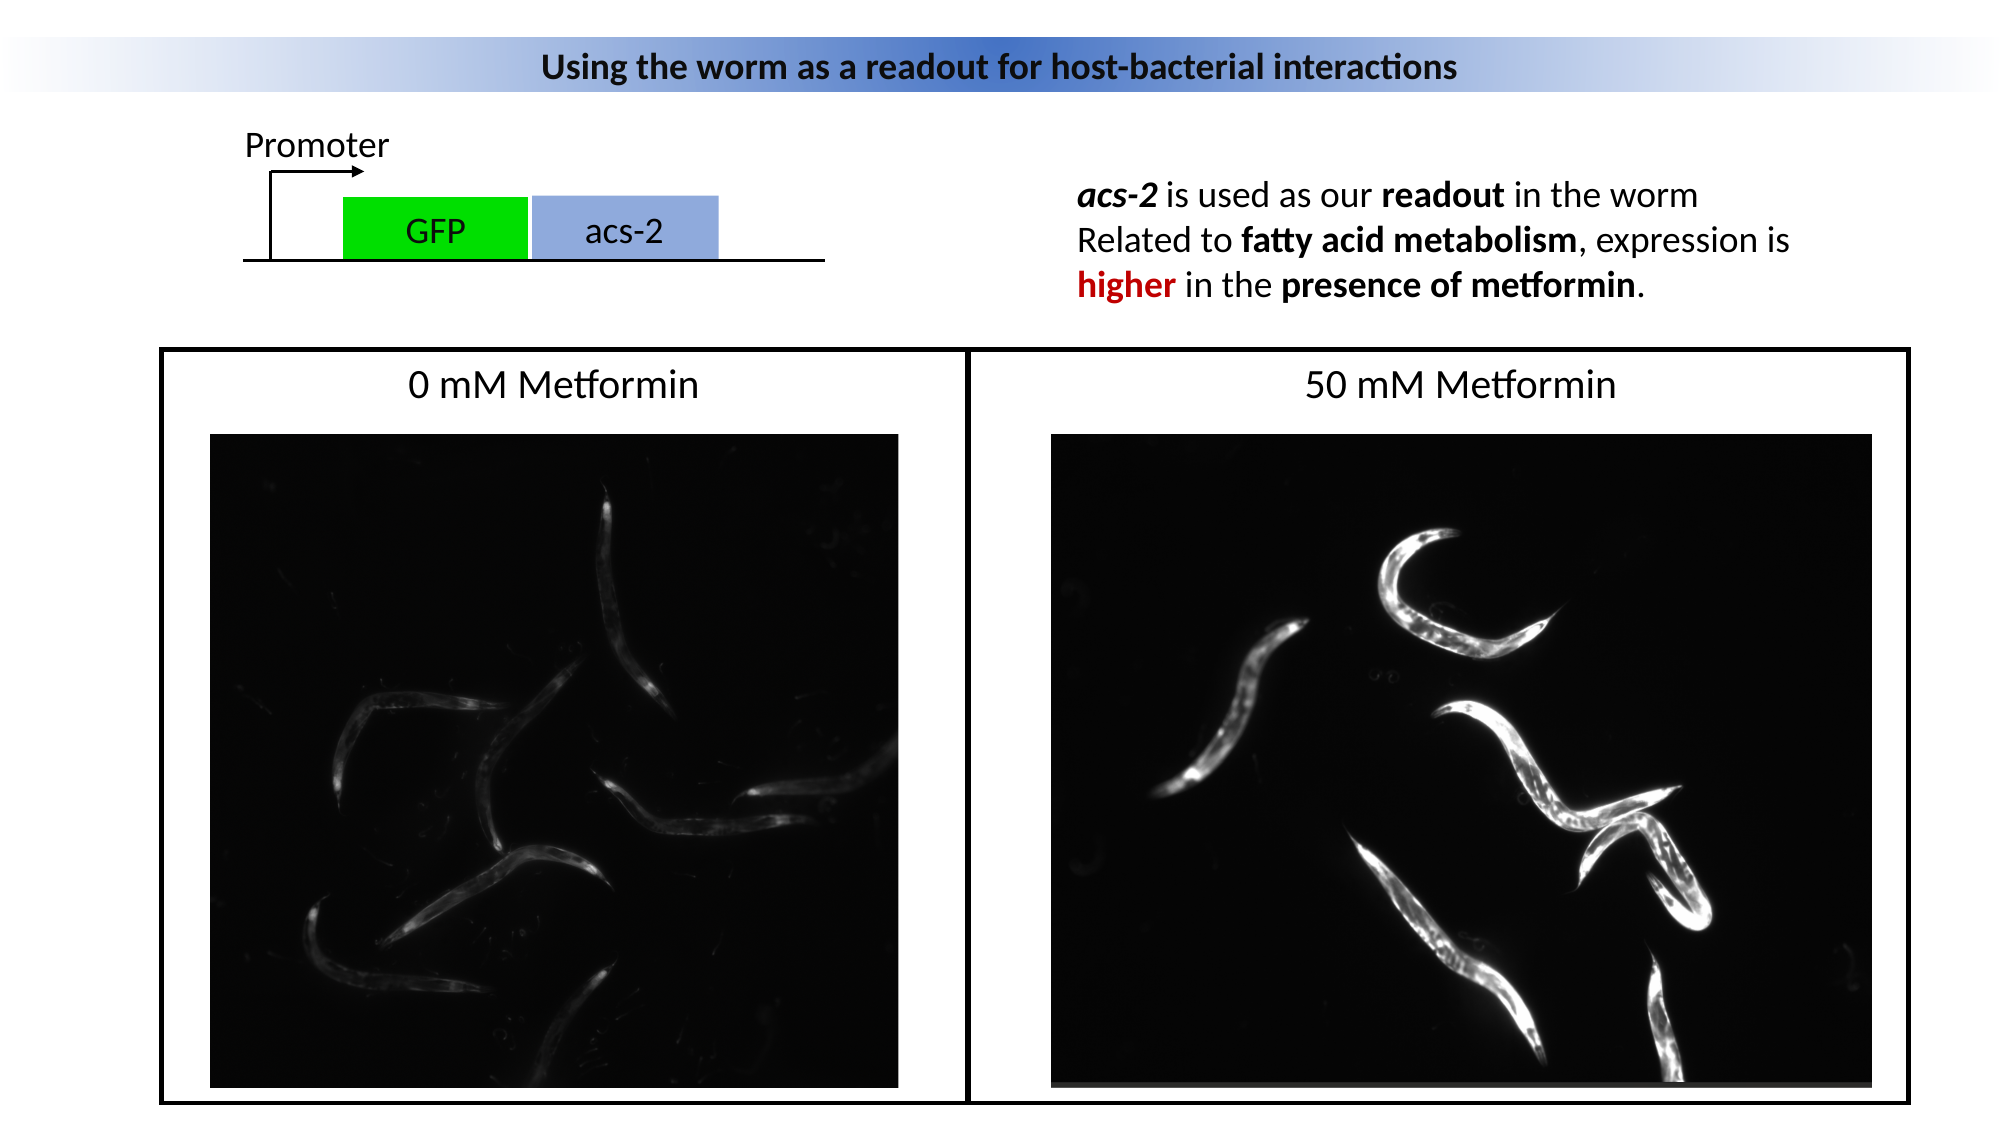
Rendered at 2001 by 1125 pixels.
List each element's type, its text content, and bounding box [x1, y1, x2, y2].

text_box acs-2 [532, 194, 720, 259]
text_box Promoter [229, 112, 405, 173]
text_box Using the worm as a readout for host-bacterial interactions [0, 37, 2000, 93]
text_box [161, 349, 967, 1104]
text_box GFP [340, 194, 532, 259]
picture [210, 434, 899, 1088]
picture [1051, 434, 1872, 1088]
text_box acs-2 is used as our readout in the worm Related to fatty acid metabolism, expression is higher in the presence of metformin. [1062, 162, 1883, 312]
text_box [967, 349, 1910, 1104]
